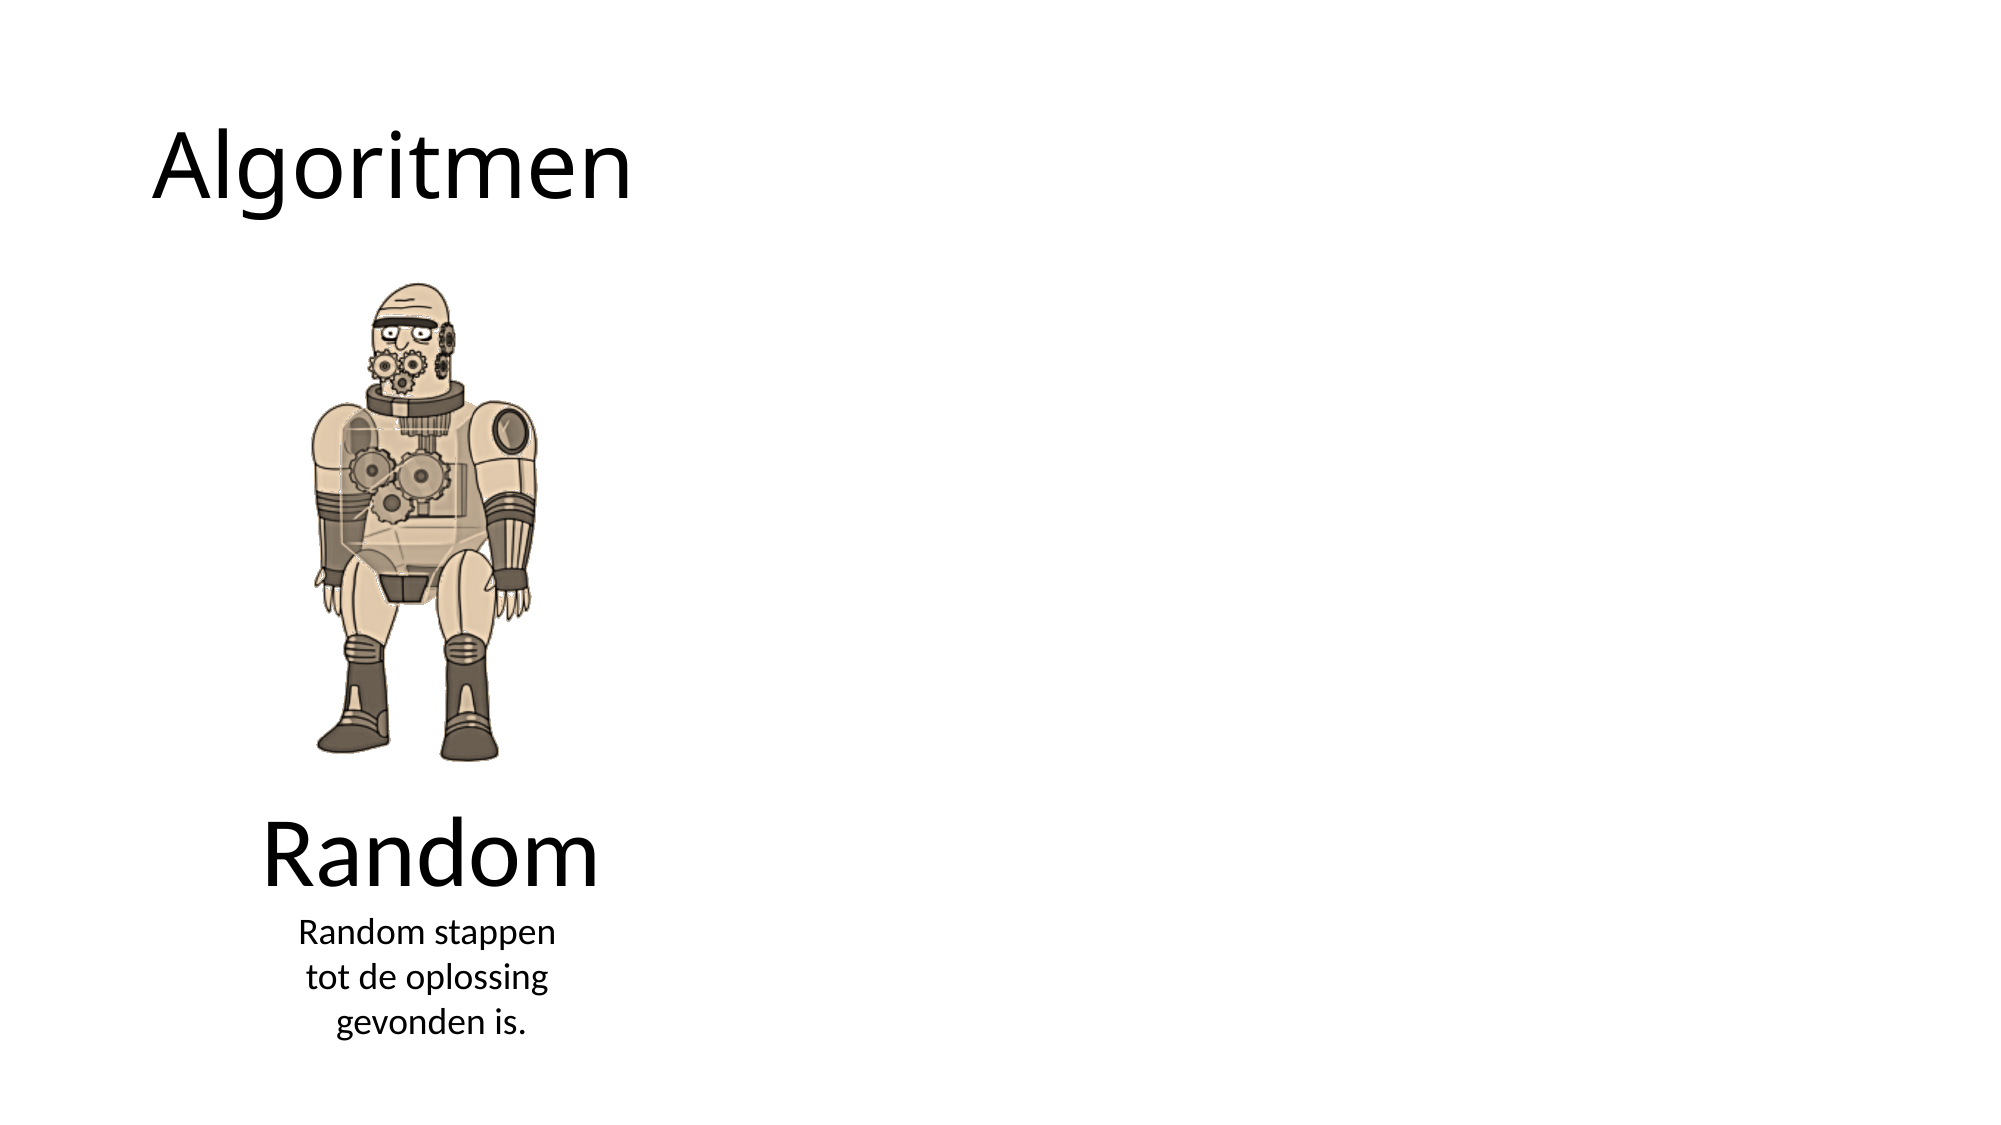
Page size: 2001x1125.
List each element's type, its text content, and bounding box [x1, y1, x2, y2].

title Algoritmen [137, 59, 1863, 278]
text_box Random Random stappen tot de oplossing gevonden is. [246, 779, 617, 1050]
picture [301, 277, 541, 768]
